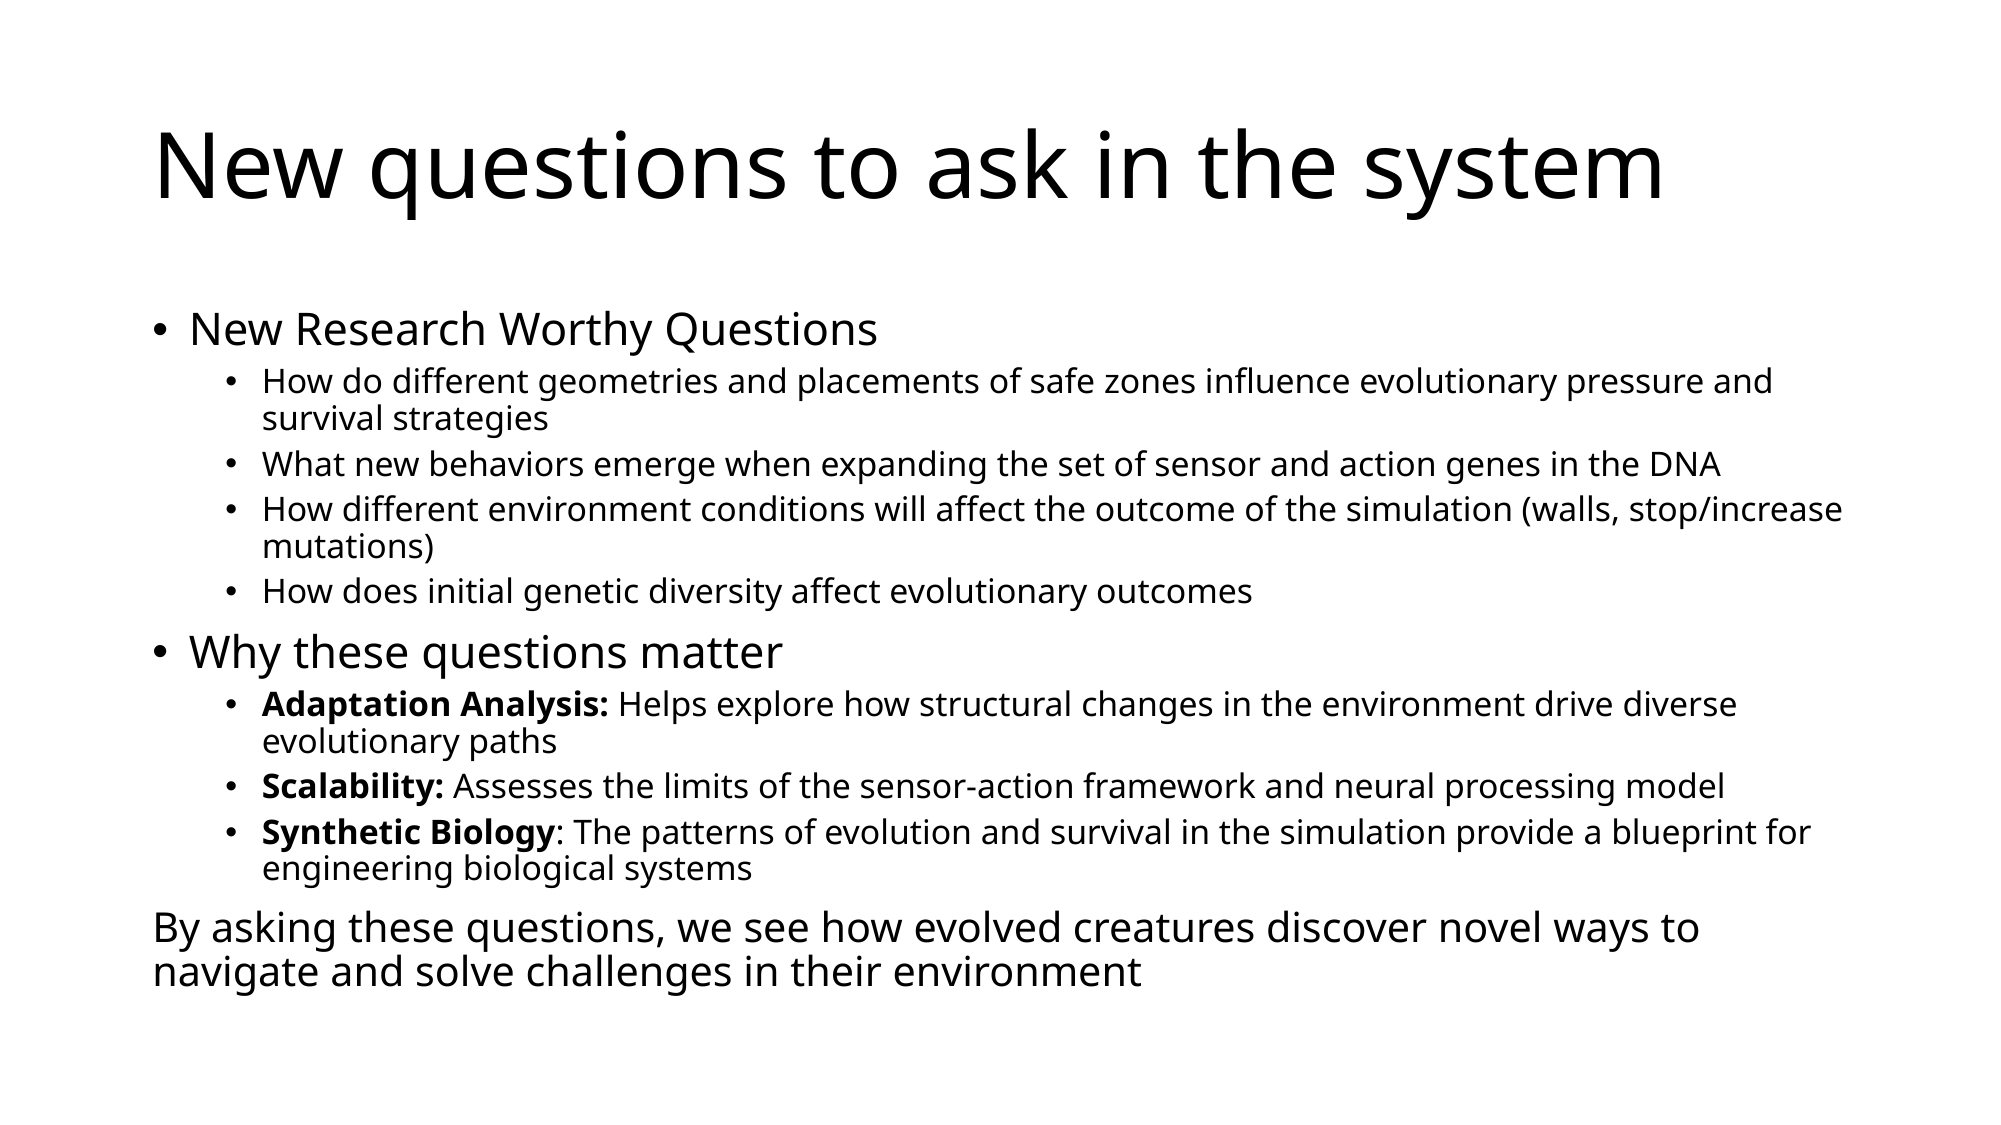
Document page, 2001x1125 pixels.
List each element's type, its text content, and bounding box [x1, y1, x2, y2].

list New Research Worthy Questions How do different geometries and placements of safe zones influence evolutionary pressure and survival strategies What new behaviors emerge when expanding the set of sensor and action genes in the DNA How different environment conditions will affect the outcome of the simulation (walls, stop/increase mutations) How does initial genetic diversity affect evolutionary outcomes Why these questions matter Adaptation Analysis: Helps explore how structural changes in the environment drive diverse evolutionary paths Scalability: Assesses the limits of the sensor-action framework and neural processing model Synthetic Biology: The patterns of evolution and survival in the simulation provide a blueprint for engineering biological systems By asking these questions, we see how evolved creatures discover novel ways to navigate and solve challenges in their environment [137, 299, 1863, 1014]
title New questions to ask in the system [137, 59, 1863, 278]
